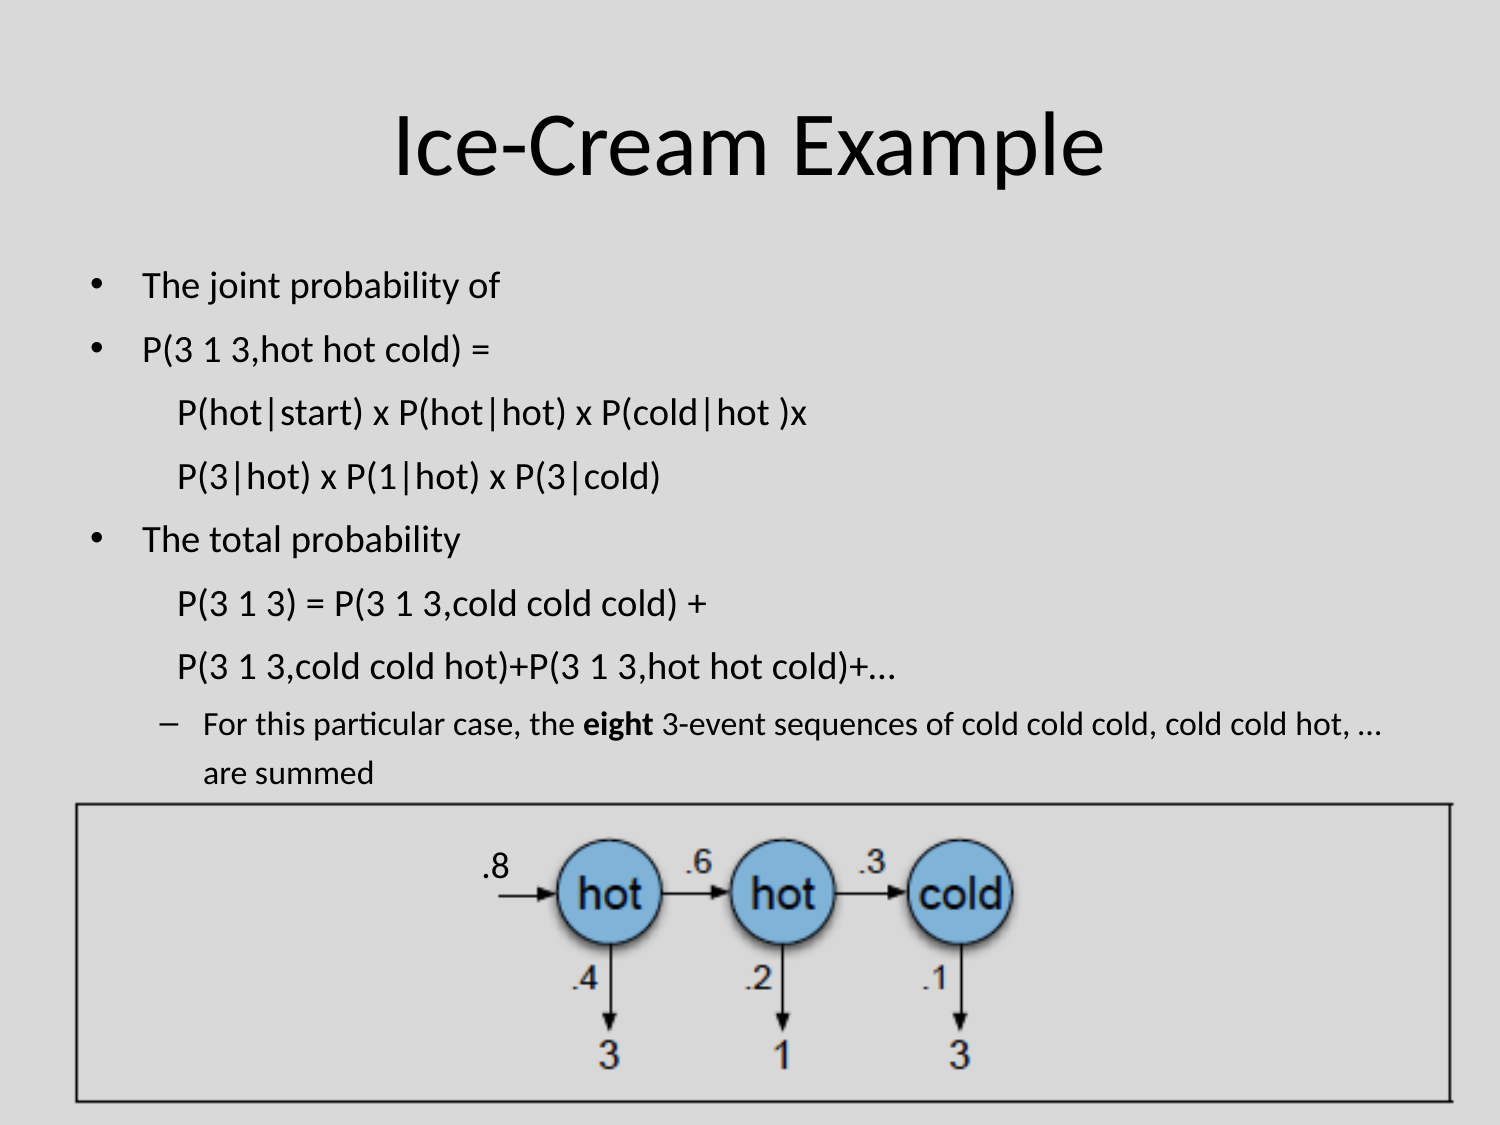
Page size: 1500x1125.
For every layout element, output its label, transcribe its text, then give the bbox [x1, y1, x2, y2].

title Ice-Cream Example [75, 45, 1425, 233]
list The joint probability of P(3 1 3,hot hot cold) = P(hot|start) x P(hot|hot) x P(cold|hot )x P(3|hot) x P(1|hot) x P(3|cold) The total probability P(3 1 3) = P(3 1 3,cold cold cold) + P(3 1 3,cold cold hot)+P(3 1 3,hot hot cold)+… For this particular case, the eight 3-event sequences of cold cold cold, cold cold hot, … are summed [75, 243, 1425, 792]
picture [64, 793, 1459, 1107]
